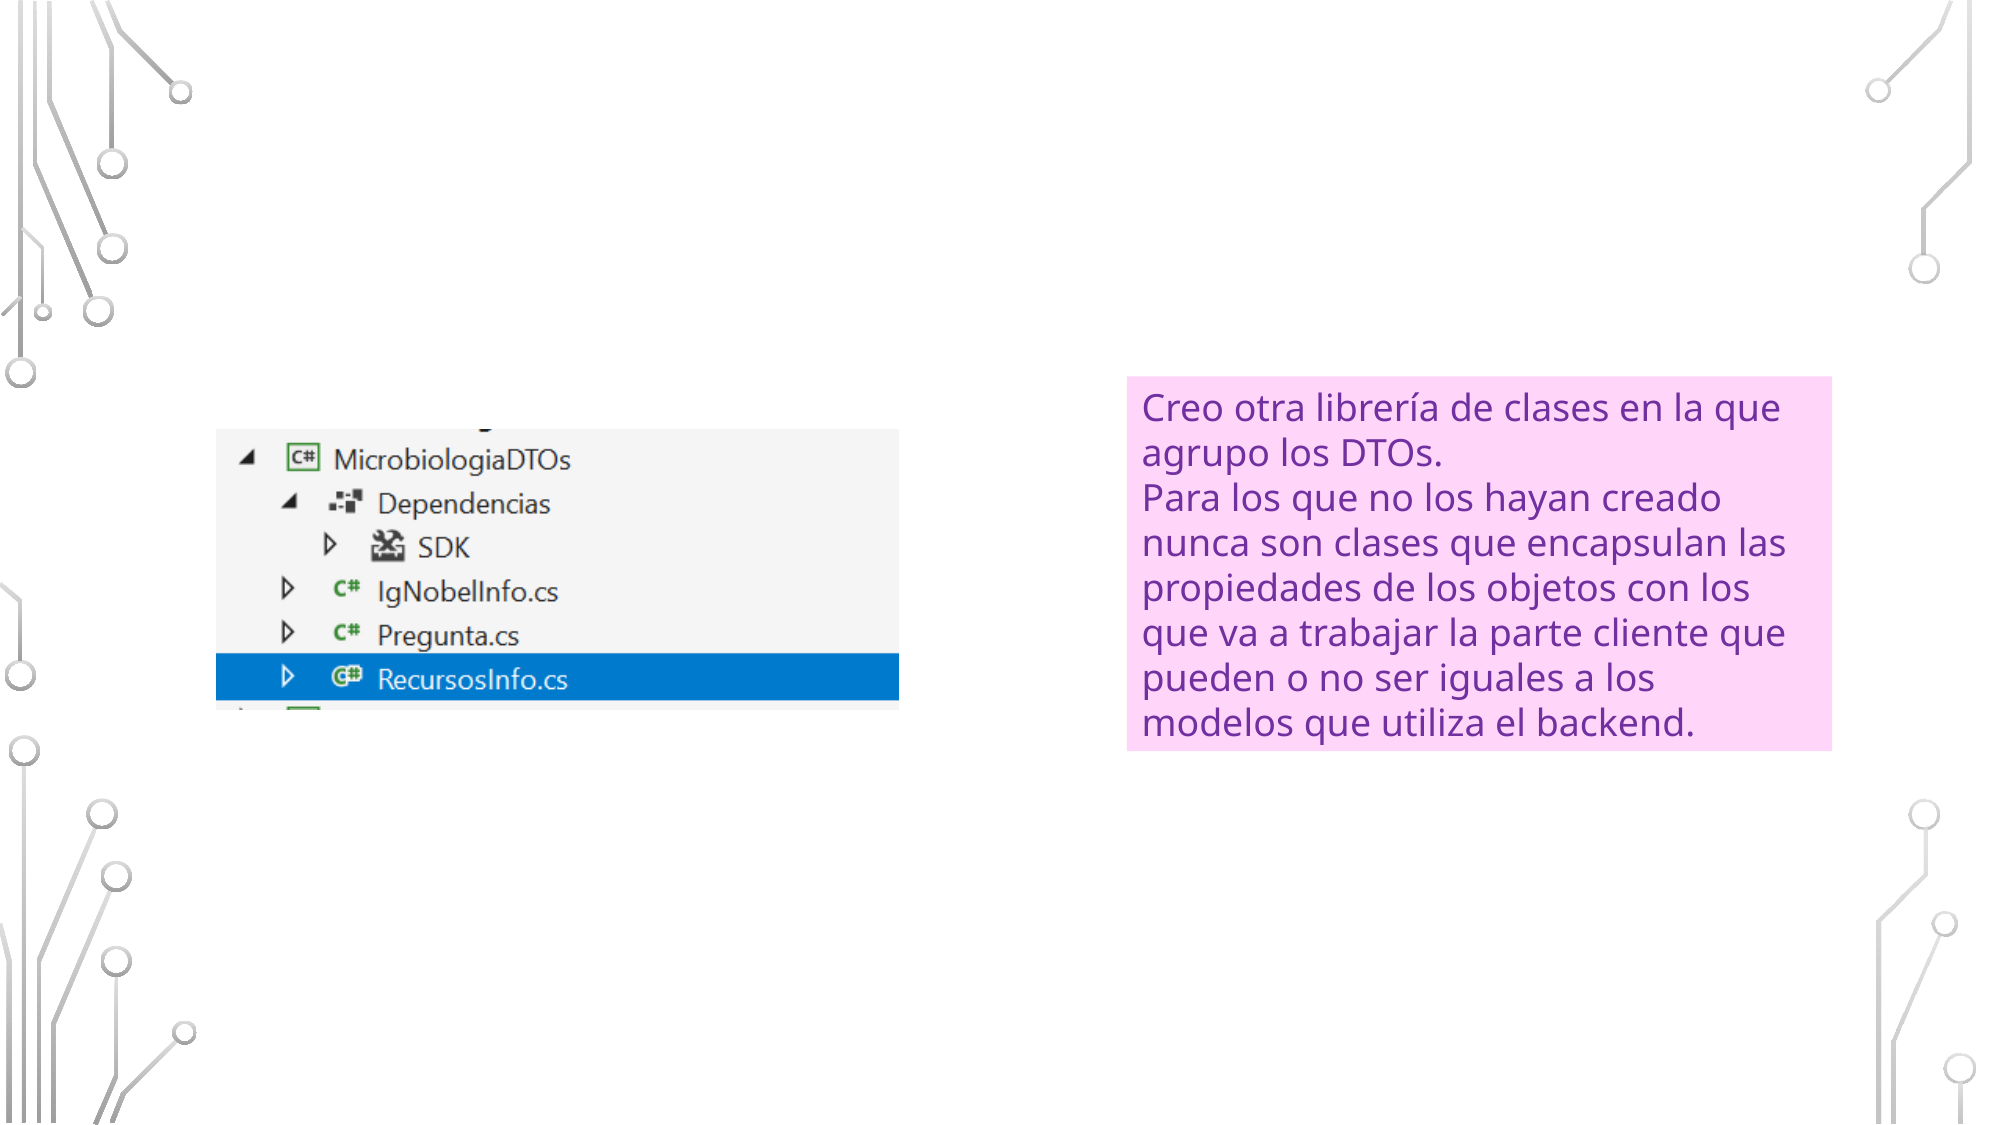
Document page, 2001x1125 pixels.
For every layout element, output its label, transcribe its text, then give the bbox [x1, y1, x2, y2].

picture [216, 429, 899, 710]
text_box Creo otra librería de clases en la que agrupo los DTOs. Para los que no los hayan creado nunca son clases que encapsulan las propiedades de los objetos con los que va a trabajar la parte cliente que pueden o no ser iguales a los modelos que utiliza el backend. [1126, 376, 1833, 752]
